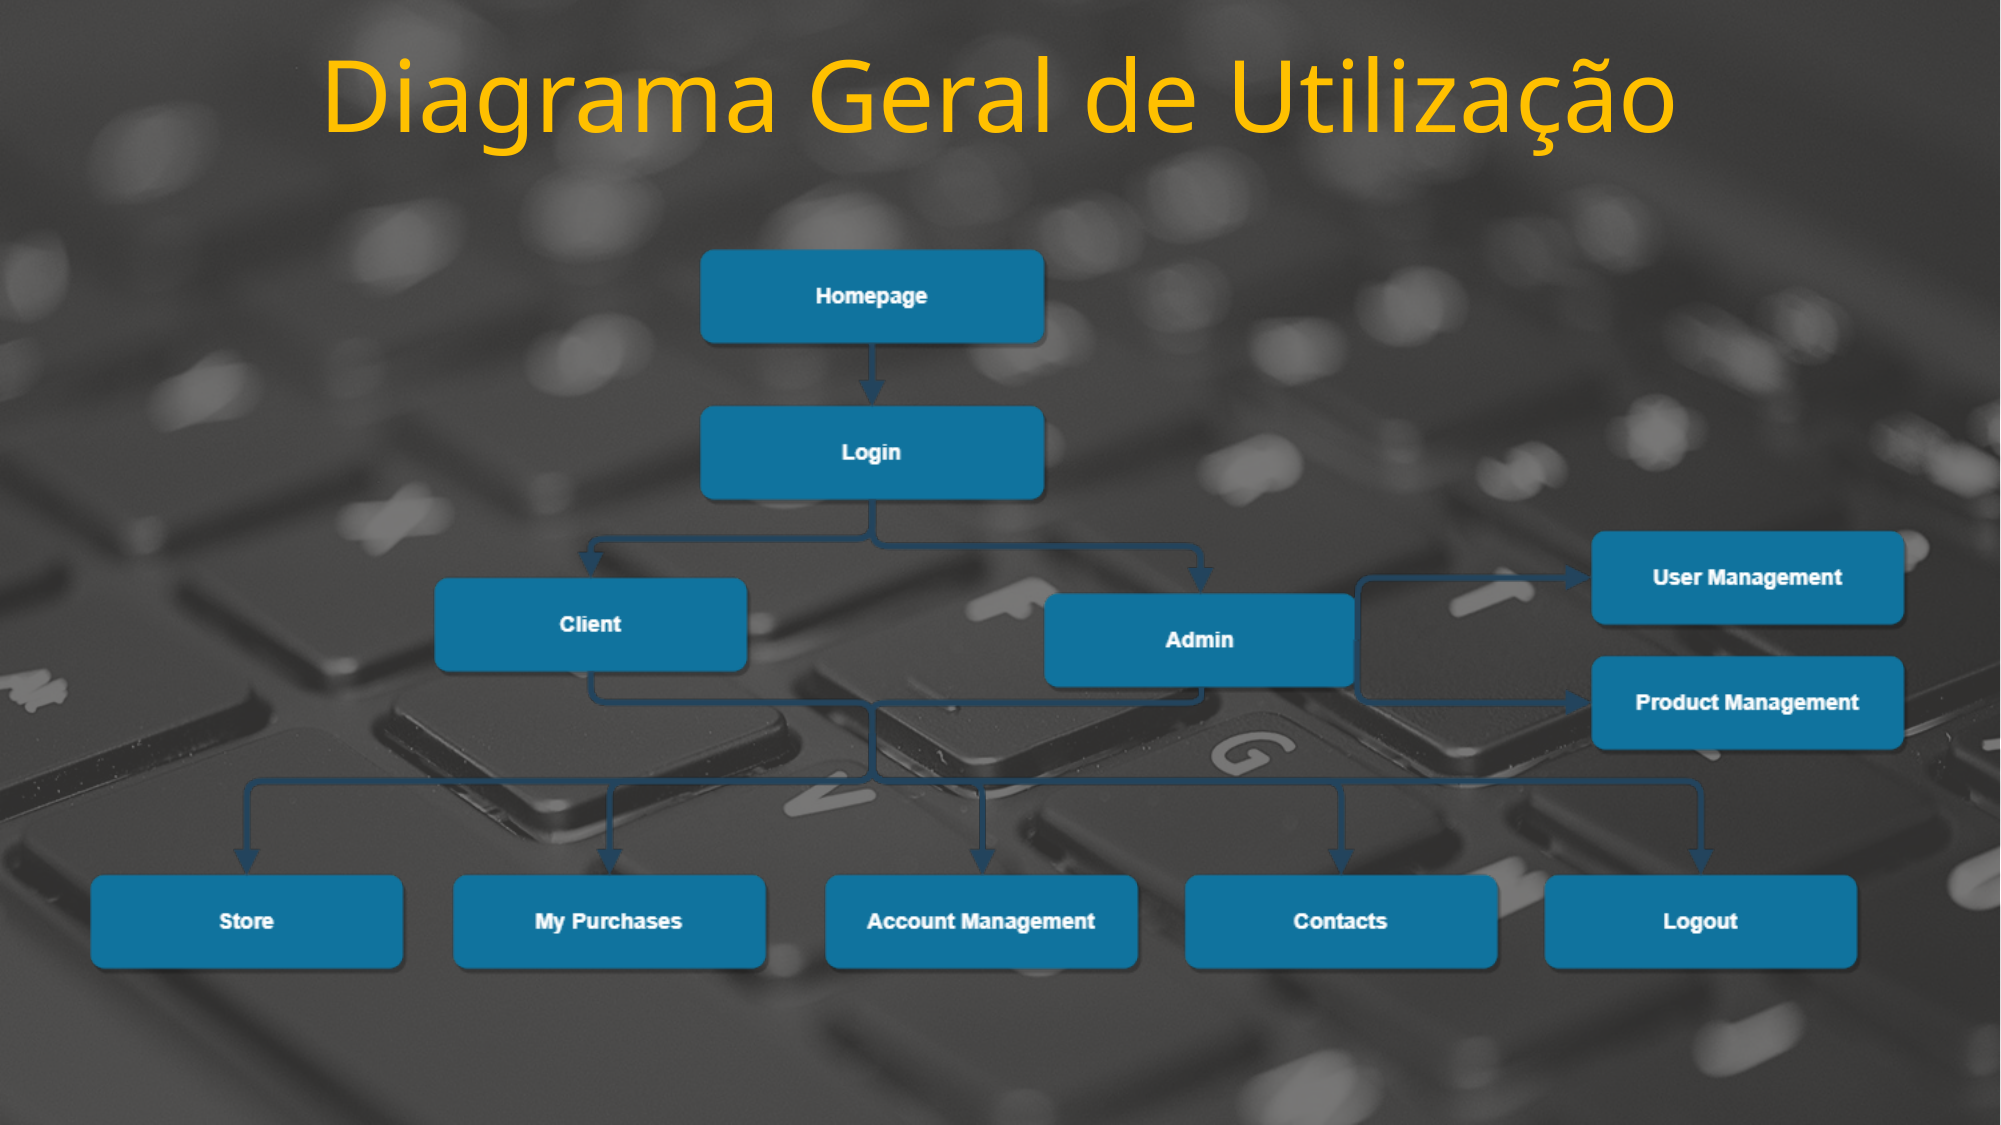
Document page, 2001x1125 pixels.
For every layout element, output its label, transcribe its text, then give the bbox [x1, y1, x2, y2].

picture [90, 248, 1910, 976]
list Diagrama Geral de Utilização [0, 29, 2000, 156]
